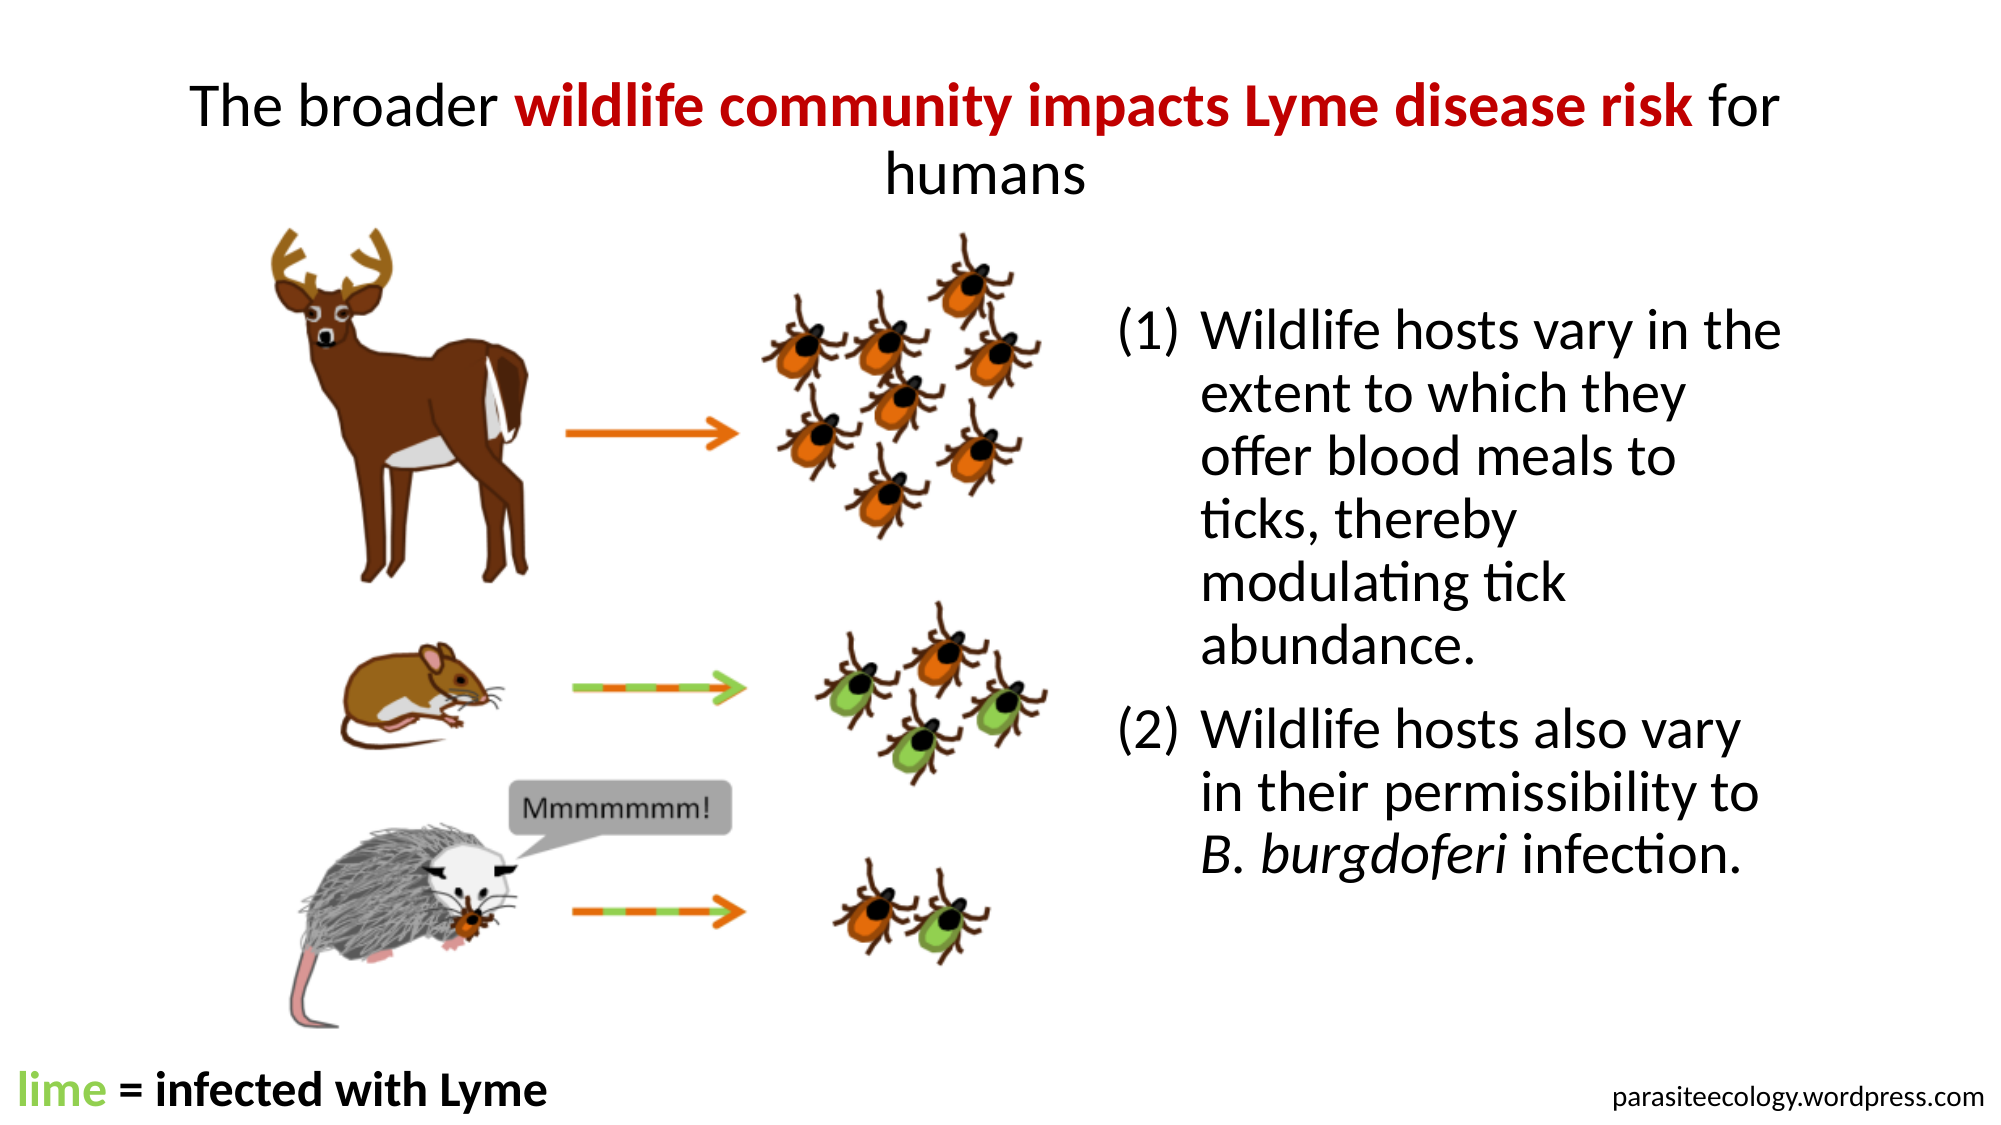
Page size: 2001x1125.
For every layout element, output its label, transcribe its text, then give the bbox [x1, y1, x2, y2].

picture [226, 209, 1066, 1058]
text_box lime = infected with Lyme [0, 1028, 604, 1125]
text_box The broader wildlife community impacts Lyme disease risk for humans [82, 42, 1889, 239]
list Wildlife hosts vary in the extent to which they offer blood meals to ticks, thereby modulating tick abundance. Wildlife hosts also vary in their permissibility to B. burgdoferi infection. [1101, 291, 1807, 1006]
text_box parasiteecology.wordpress.com [1146, 1069, 2000, 1120]
